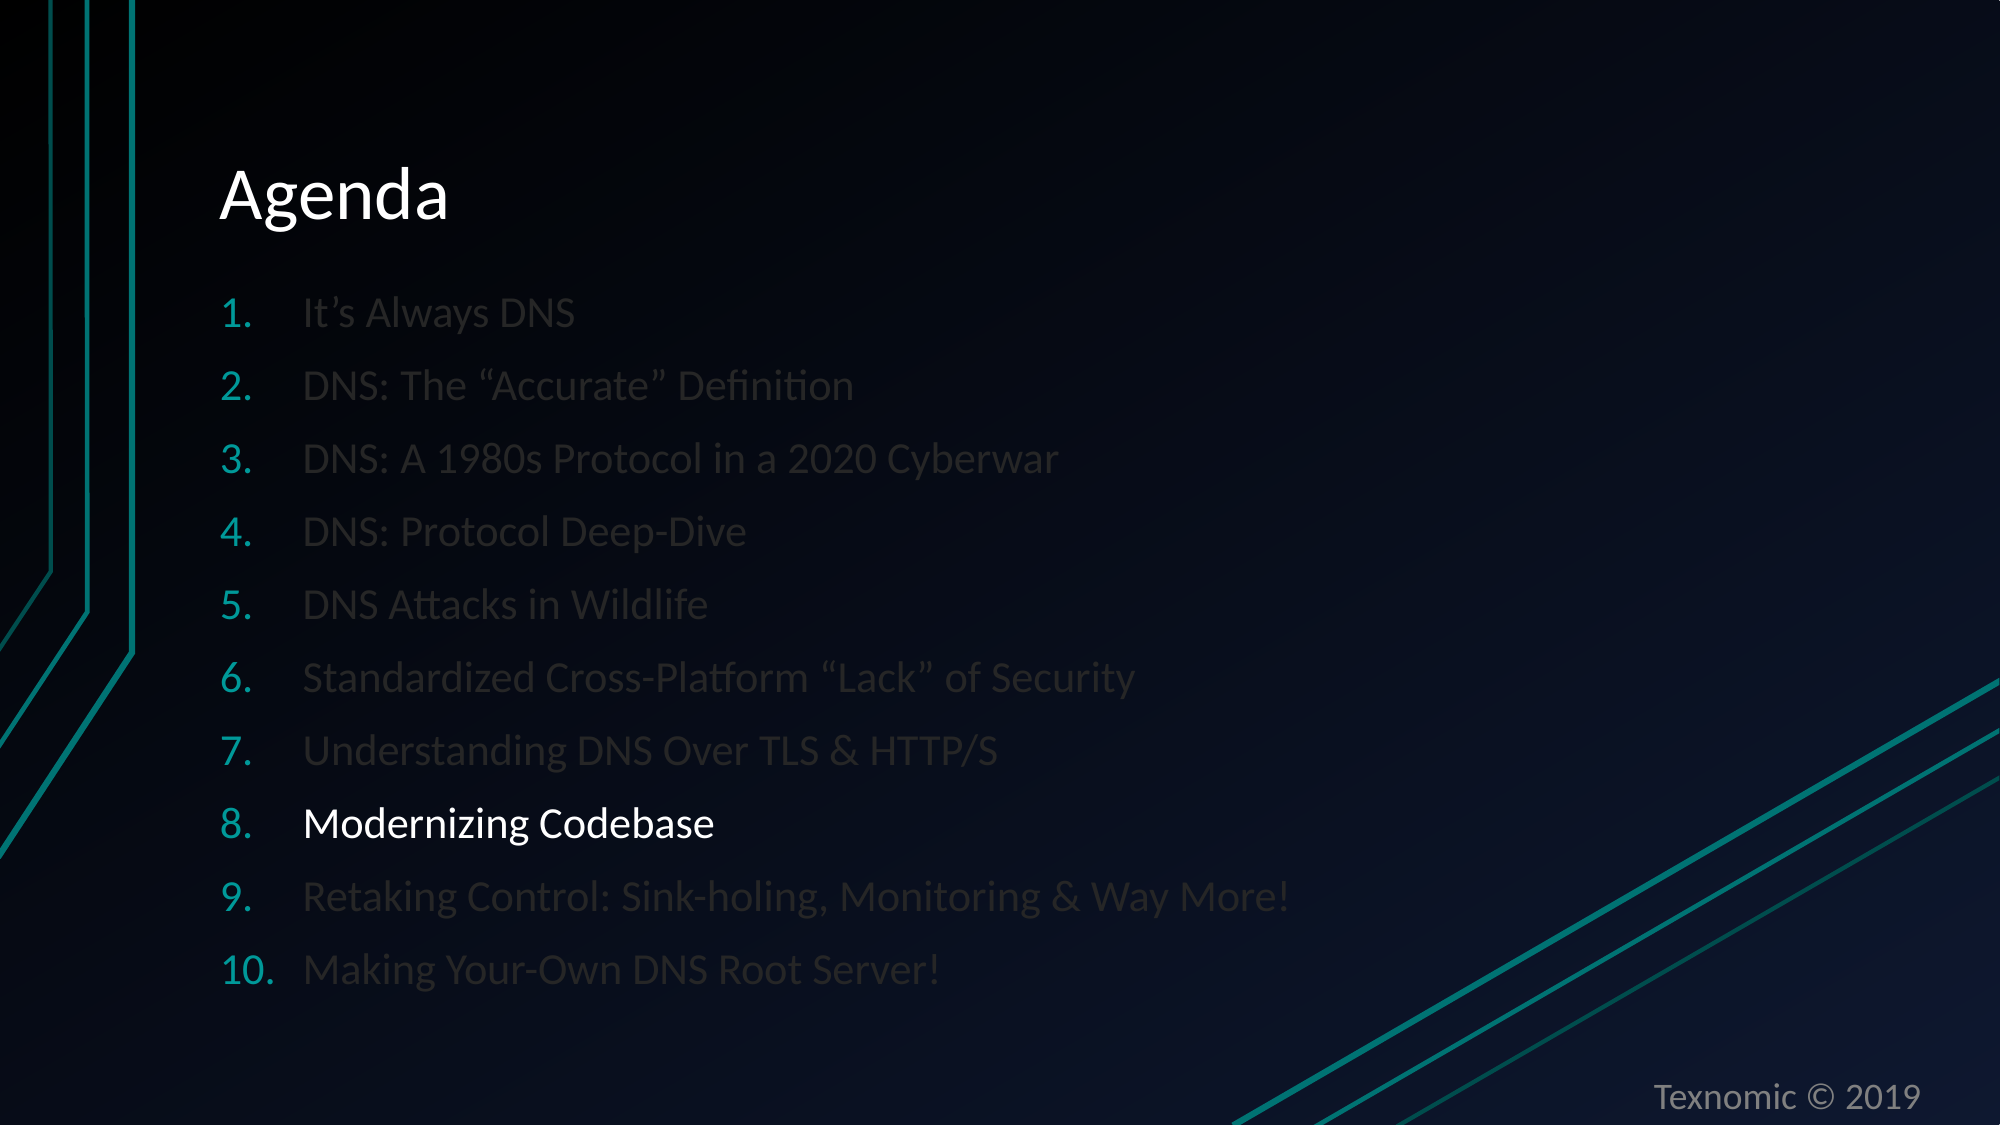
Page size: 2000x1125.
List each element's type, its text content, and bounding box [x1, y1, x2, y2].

text_box Texnomic © 2019 [1639, 1064, 1945, 1125]
title Agenda [199, 45, 1900, 246]
text_box It’s Always DNS DNS: The “Accurate” Definition DNS: A 1980s Protocol in a 2020 Cyberwar DNS: Protocol Deep-Dive DNS Attacks in Wildlife Standardized Cross-Platform “Lack” of Security Understanding DNS Over TLS & HTTP/S Modernizing Codebase Retaking Control: Sink-holing, Monitoring & Way More! Making Your-Own DNS Root Server! [199, 279, 1900, 1012]
